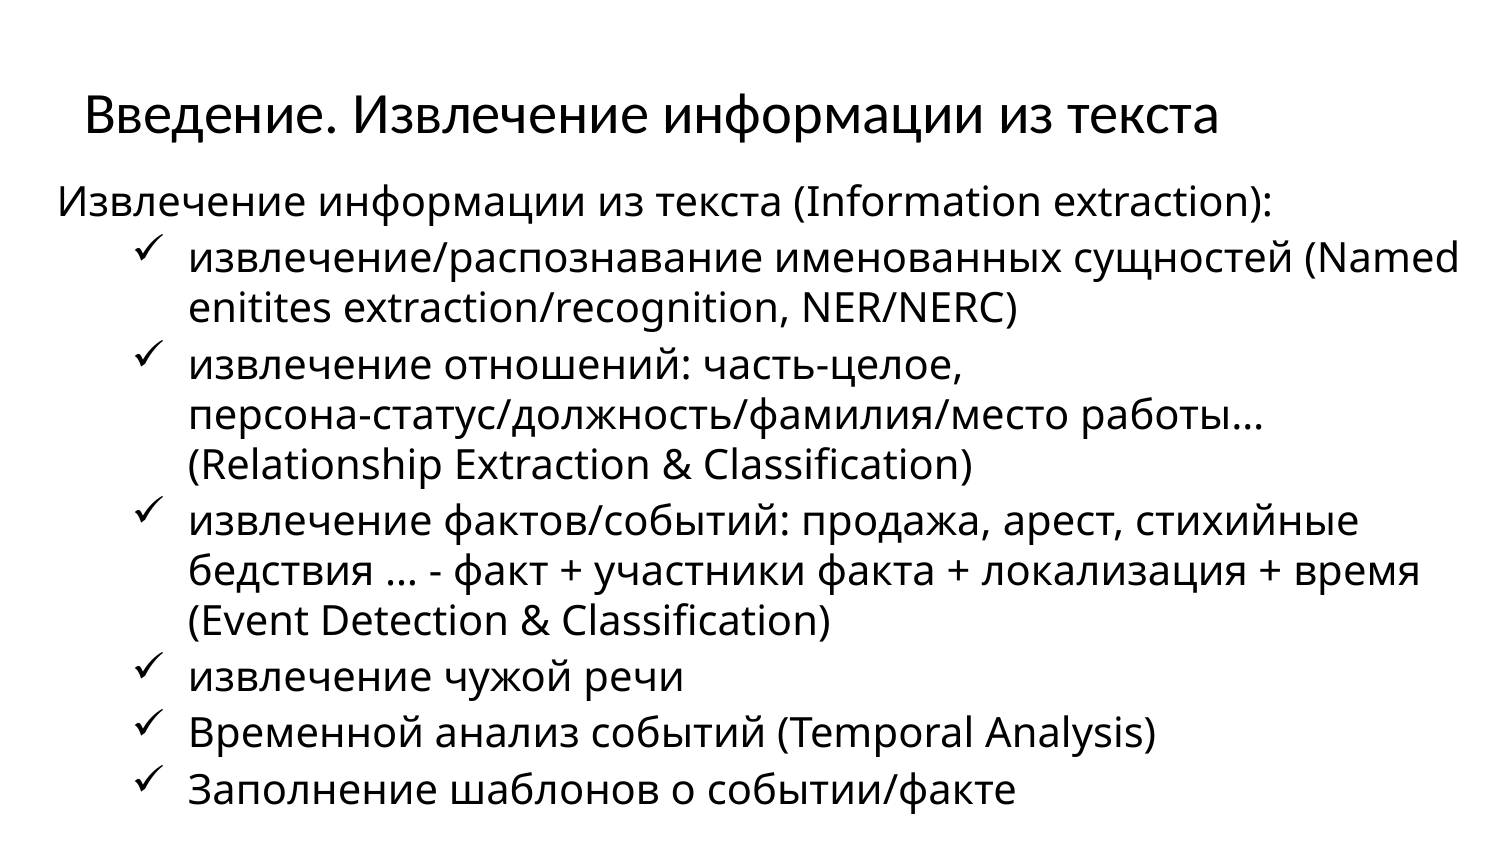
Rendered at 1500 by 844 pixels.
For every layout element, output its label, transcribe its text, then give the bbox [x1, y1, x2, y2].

title Введение. Извлечение информации из текста [69, 19, 1420, 159]
list Извлечение информации из текста (Information extraction): извлечение/распознавание именованных сущностей (Named enitites extraction/recognition, NER/NERC) извлечение отношений: часть-целое, персона-статус/должность/фамилия/место работы… (Relationship Extraction & Classification) извлечение фактов/событий: продажа, арест, стихийные бедствия … - факт + участники факта + локализация + время (Event Detection & Classification) извлечение чужой речи Временной анализ событий (Temporal Analysis) Заполнение шаблонов о событии/факте [41, 159, 1486, 637]
